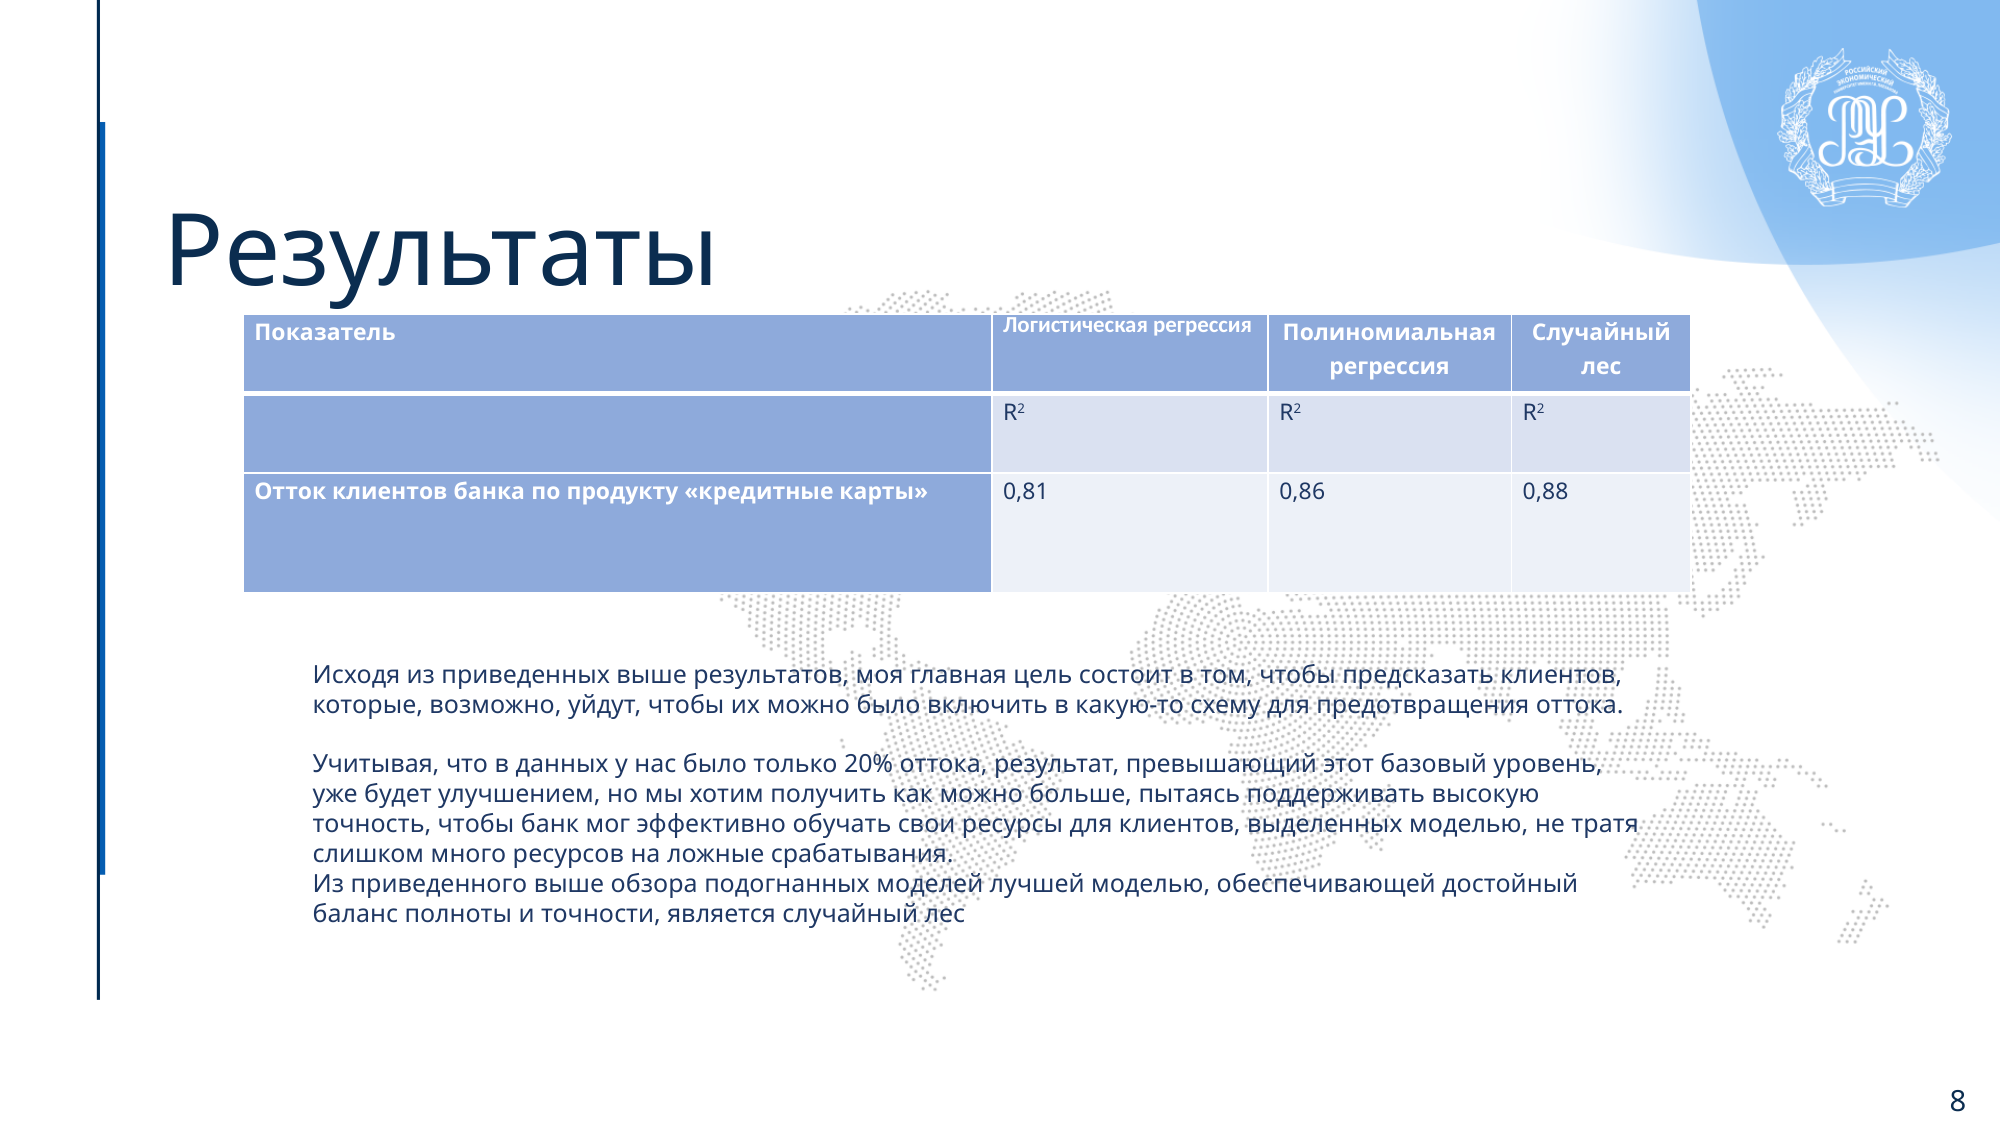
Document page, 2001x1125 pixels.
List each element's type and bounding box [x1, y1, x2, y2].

text_box [297, 624, 1660, 939]
picture [0, 0, 2000, 1125]
